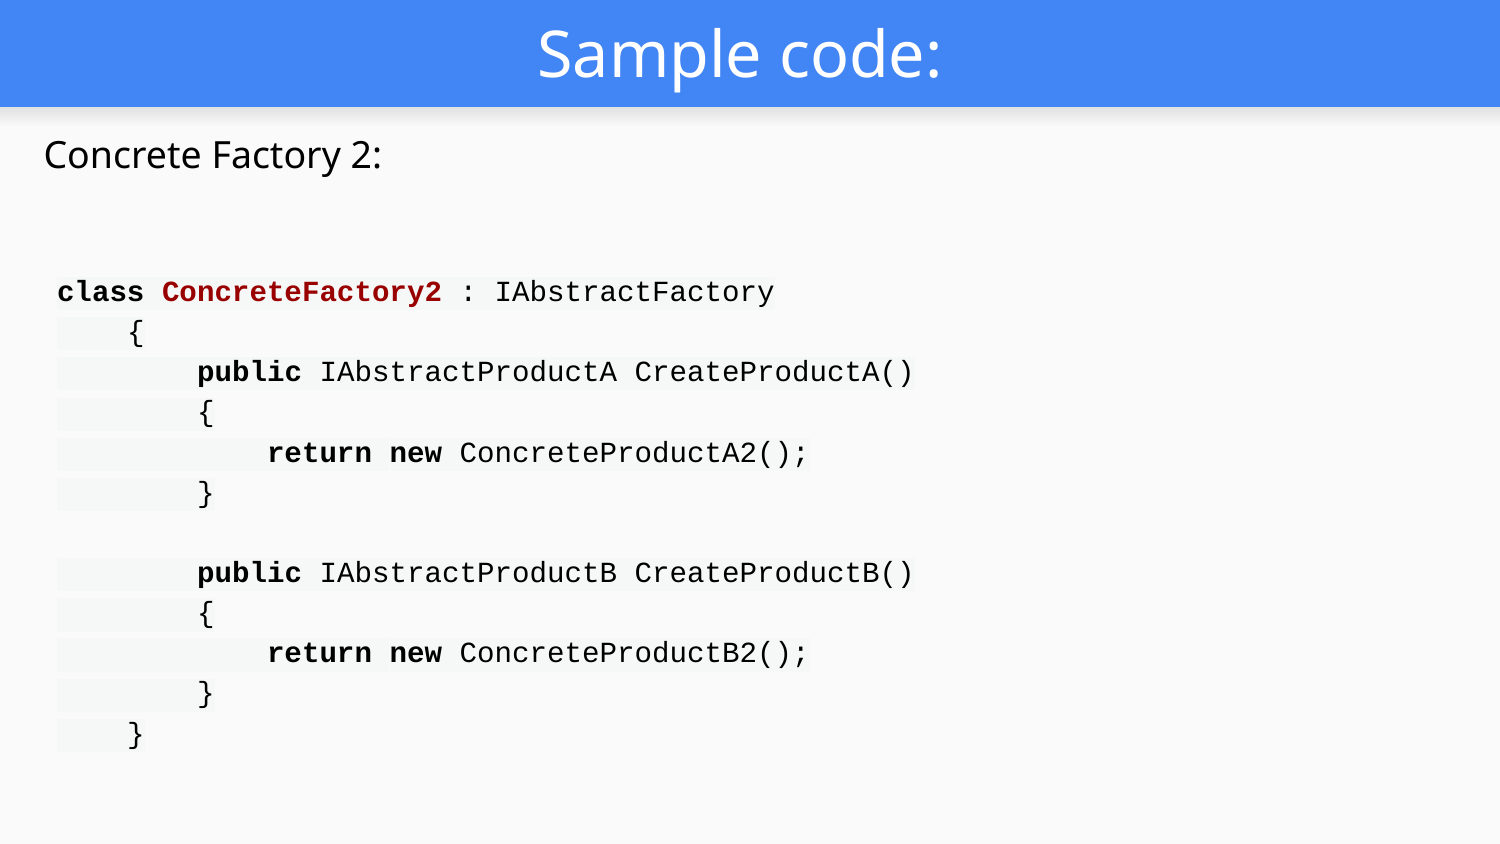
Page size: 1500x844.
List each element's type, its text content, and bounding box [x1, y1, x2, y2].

title Sample code: [16, 2, 1464, 102]
text_box Concrete Factory 2: [28, 116, 521, 192]
text_box class ConcreteFactory2 : IAbstractFactory { public IAbstractProductA CreateProductA() { return new ConcreteProductA2(); } public IAbstractProductB CreateProductB() { return new ConcreteProductB2(); } } [42, 251, 1439, 764]
